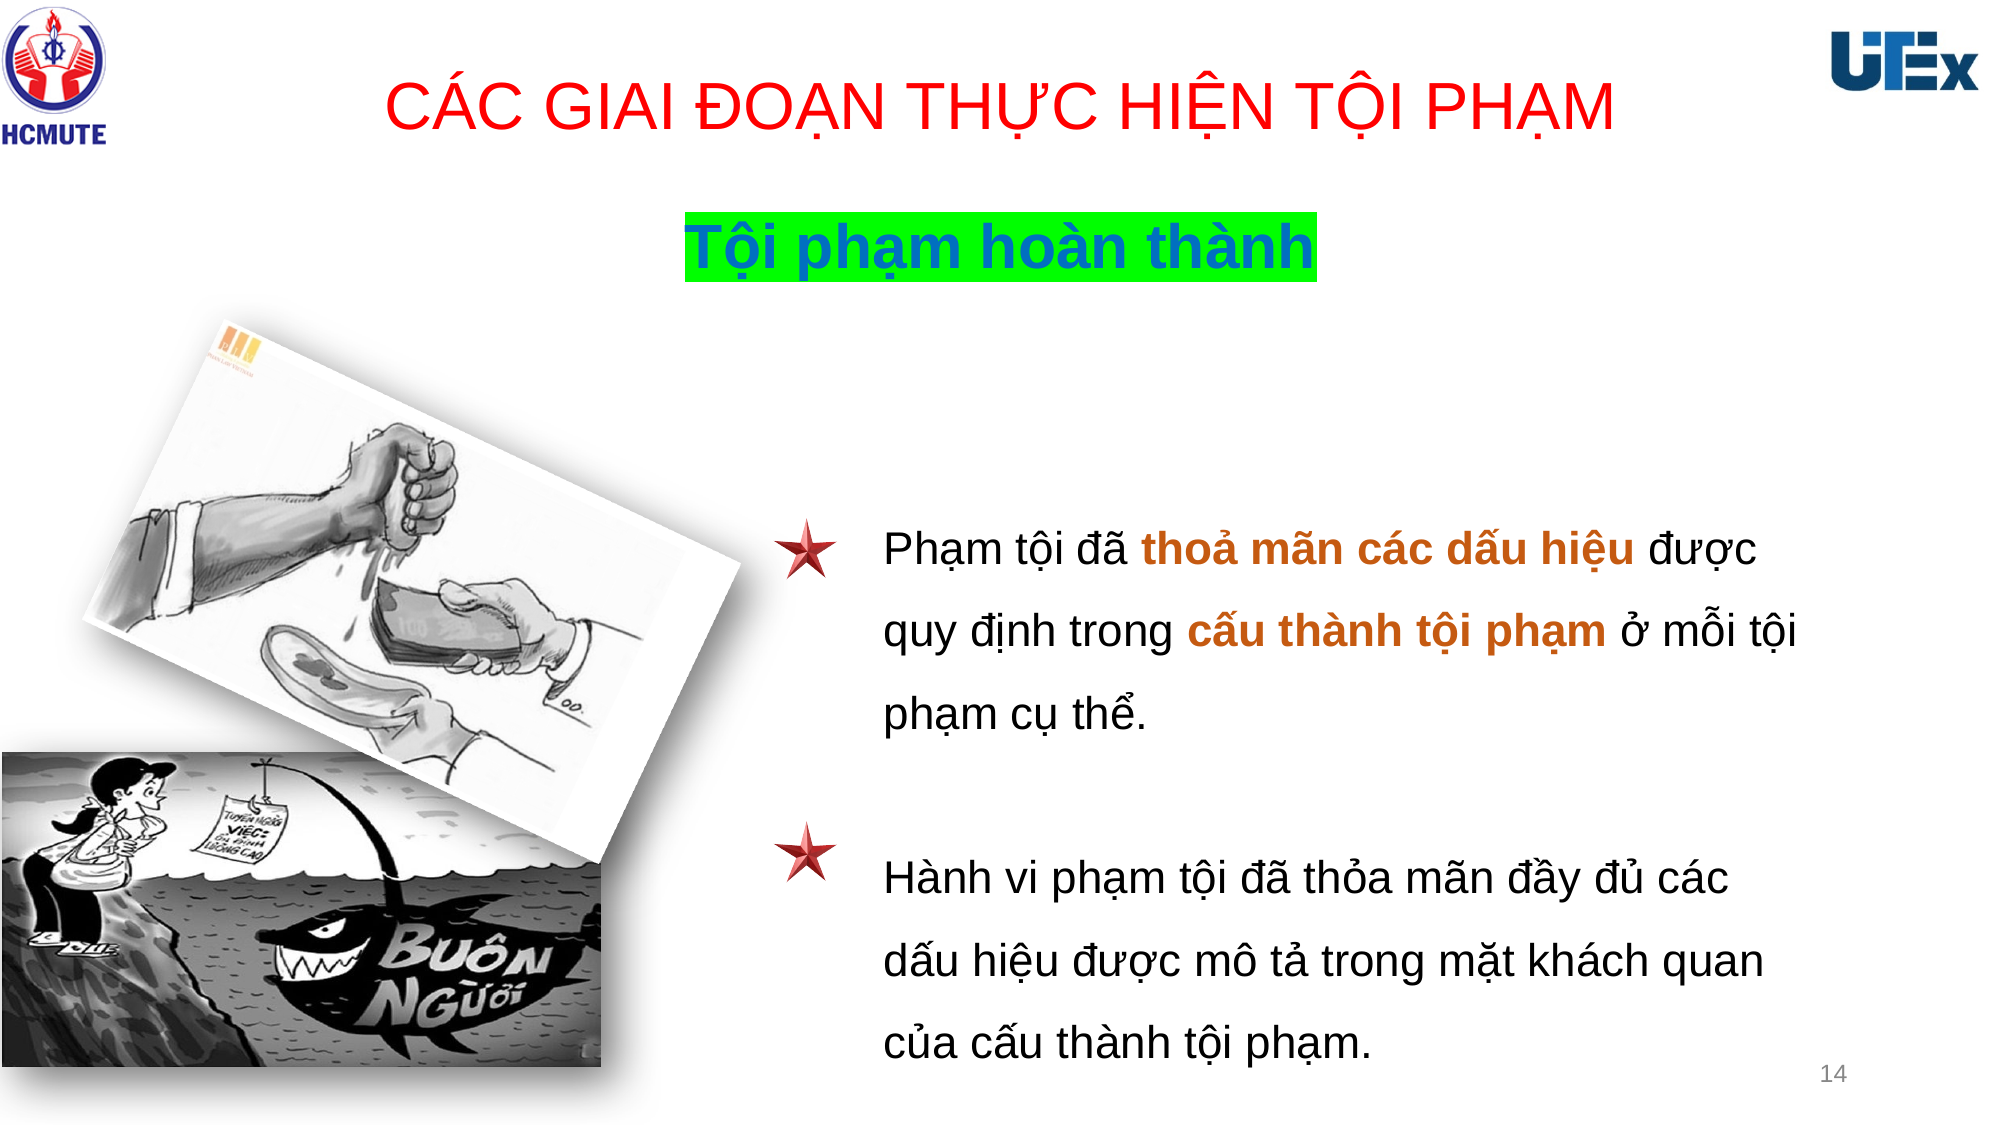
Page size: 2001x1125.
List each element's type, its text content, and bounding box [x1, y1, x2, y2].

picture [763, 812, 849, 898]
slide_number ‹#› [1412, 1042, 1863, 1103]
picture [0, 0, 113, 148]
picture [1, 320, 740, 1068]
text_box CÁC GIAI ĐOẠN THỰC HIỆN TỘI PHẠM [115, 55, 2000, 151]
text_box Phạm tội đã thoả mãn các dấu hiệu được quy định trong cấu thành tội phạm ở mỗi tội phạm cụ thể. Hành vi phạm tội đã thỏa mãn đầy đủ các dấu hiệu được mô tả trong mặt khách quan của cấu thành tội phạm. [868, 483, 1826, 1076]
text_box Tội phạm hoàn thành [0, 199, 2000, 289]
picture [1825, 29, 1992, 99]
picture [763, 508, 849, 594]
